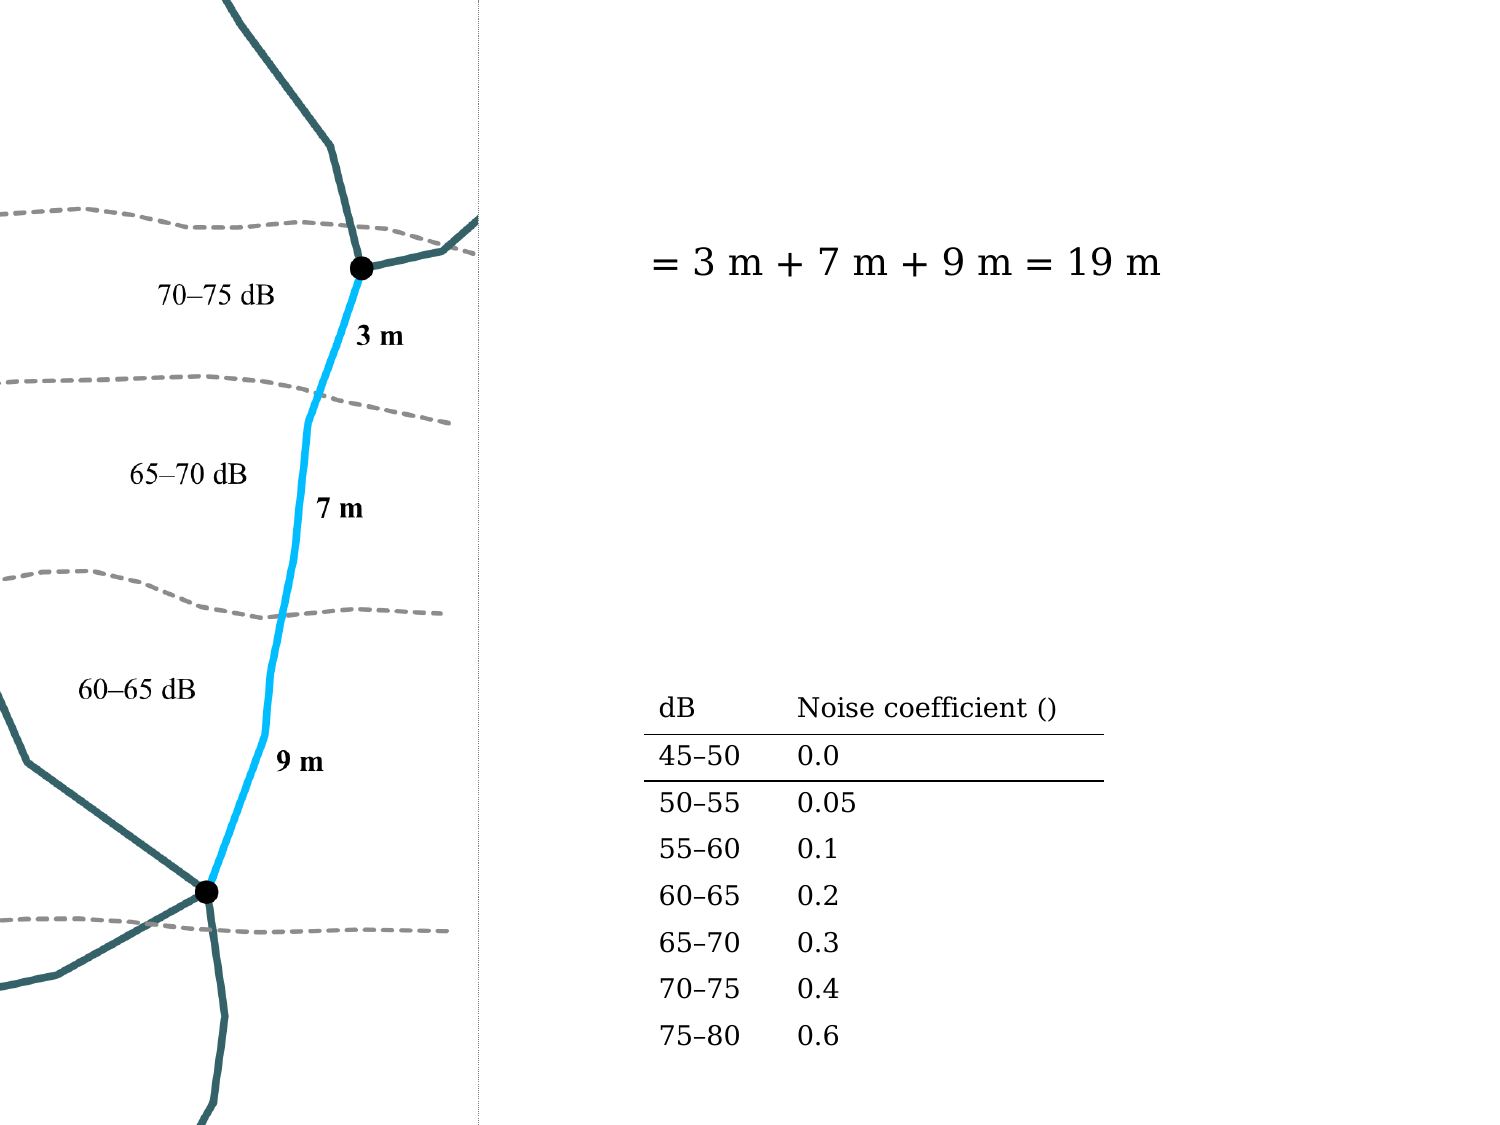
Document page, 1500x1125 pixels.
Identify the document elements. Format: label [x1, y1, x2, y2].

picture [0, 0, 478, 1125]
